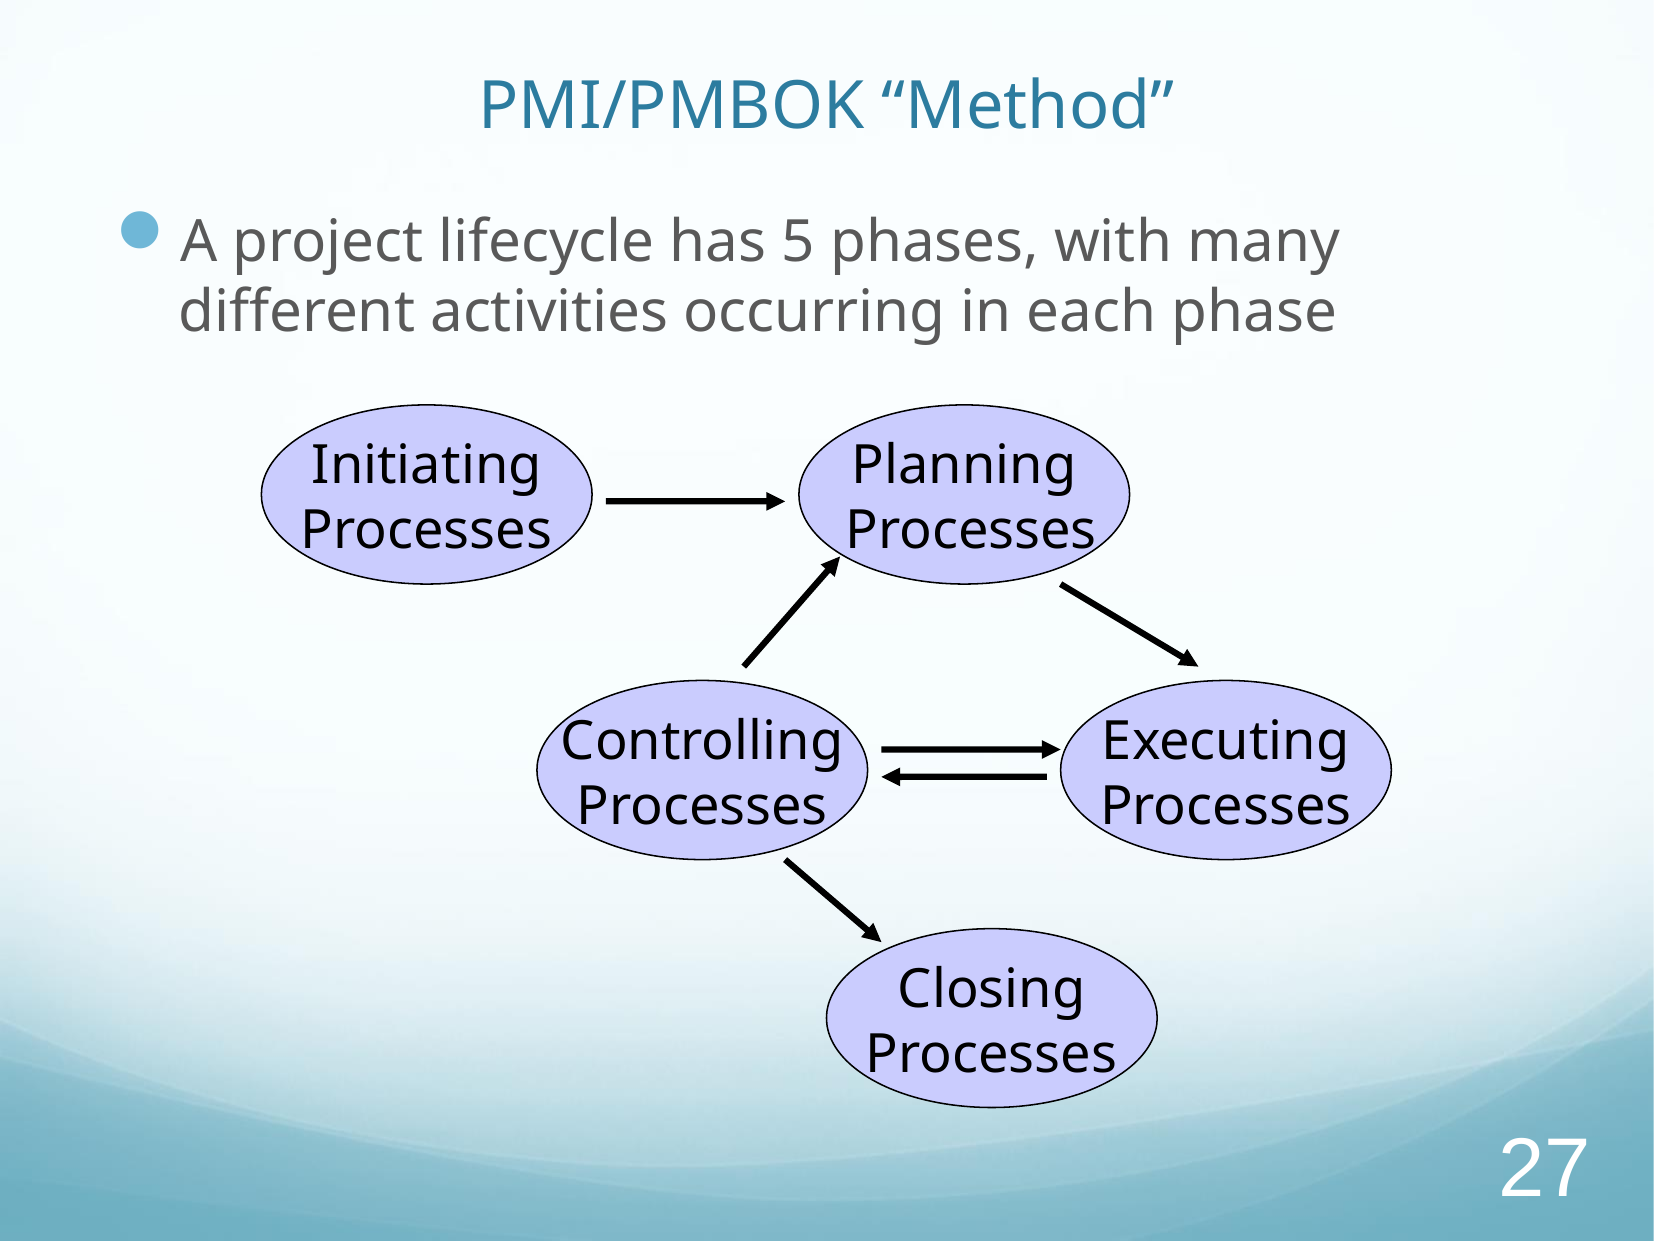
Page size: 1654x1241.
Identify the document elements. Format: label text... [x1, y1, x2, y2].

slide_number 27 [1428, 1134, 1608, 1201]
text_box Executing Processes [1060, 680, 1392, 860]
text_box Planning Processes [798, 404, 1130, 585]
text_box [785, 859, 882, 943]
picture [0, 151, 1654, 1241]
text_box [881, 743, 1061, 756]
text_box Initiating Processes [261, 404, 593, 585]
title PMI/PMBOK “Method” [0, 0, 1654, 151]
text_box [743, 556, 841, 667]
text_box [881, 770, 1047, 784]
list A project lifecycle has 5 phases, with many different activities occurring in each phase [99, 195, 1554, 981]
text_box [1060, 584, 1199, 667]
text_box [605, 495, 786, 508]
text_box Closing Processes [826, 928, 1158, 1108]
text_box Controlling Processes [536, 680, 868, 860]
